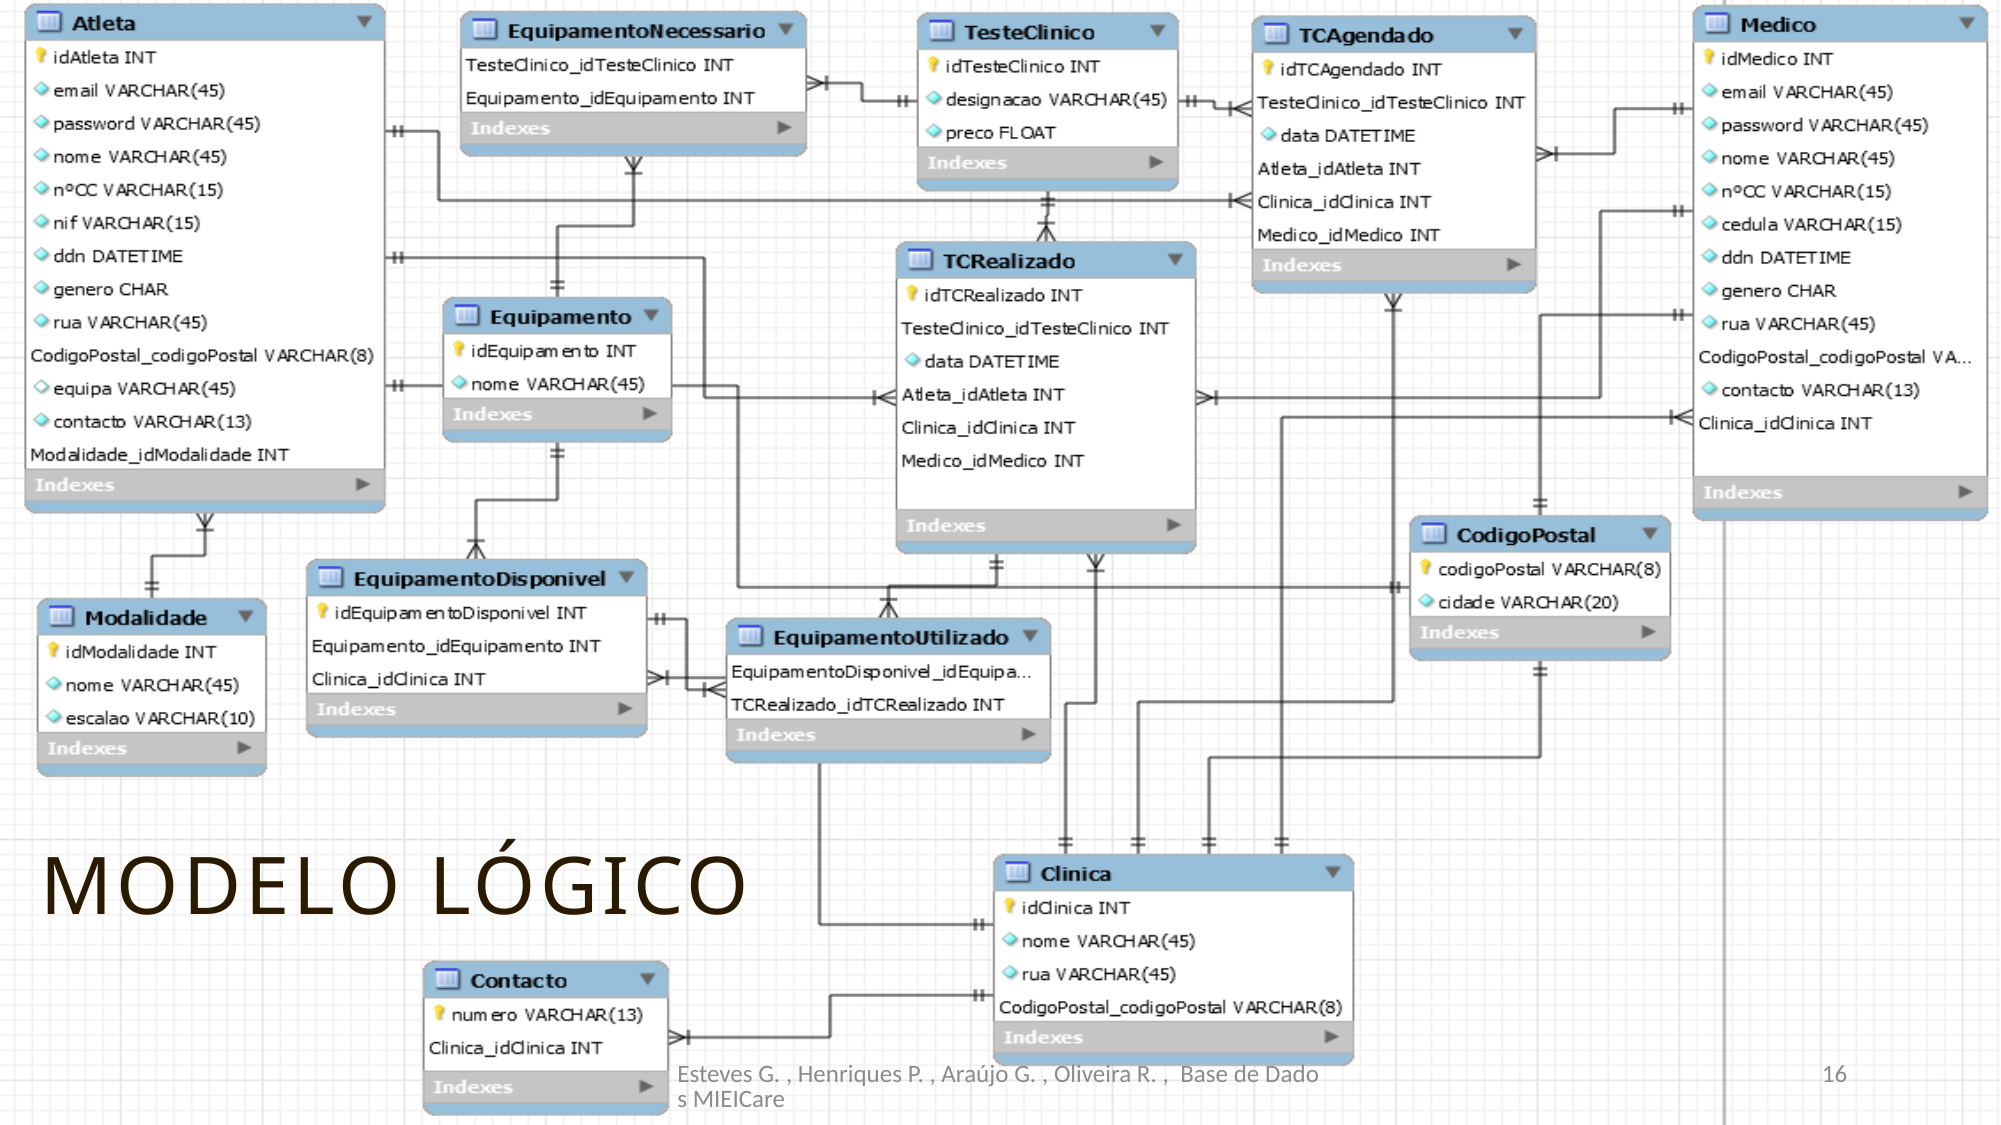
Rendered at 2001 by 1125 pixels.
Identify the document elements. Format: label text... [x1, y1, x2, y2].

text_box modelo Lógico [17, 756, 773, 939]
footer Esteves G. , Henriques P. , Araújo G. , Oliveira R. , Base de Dados MIEICare [662, 1042, 1338, 1103]
slide_number 16 [1412, 1042, 1863, 1103]
picture [0, 0, 2001, 1125]
